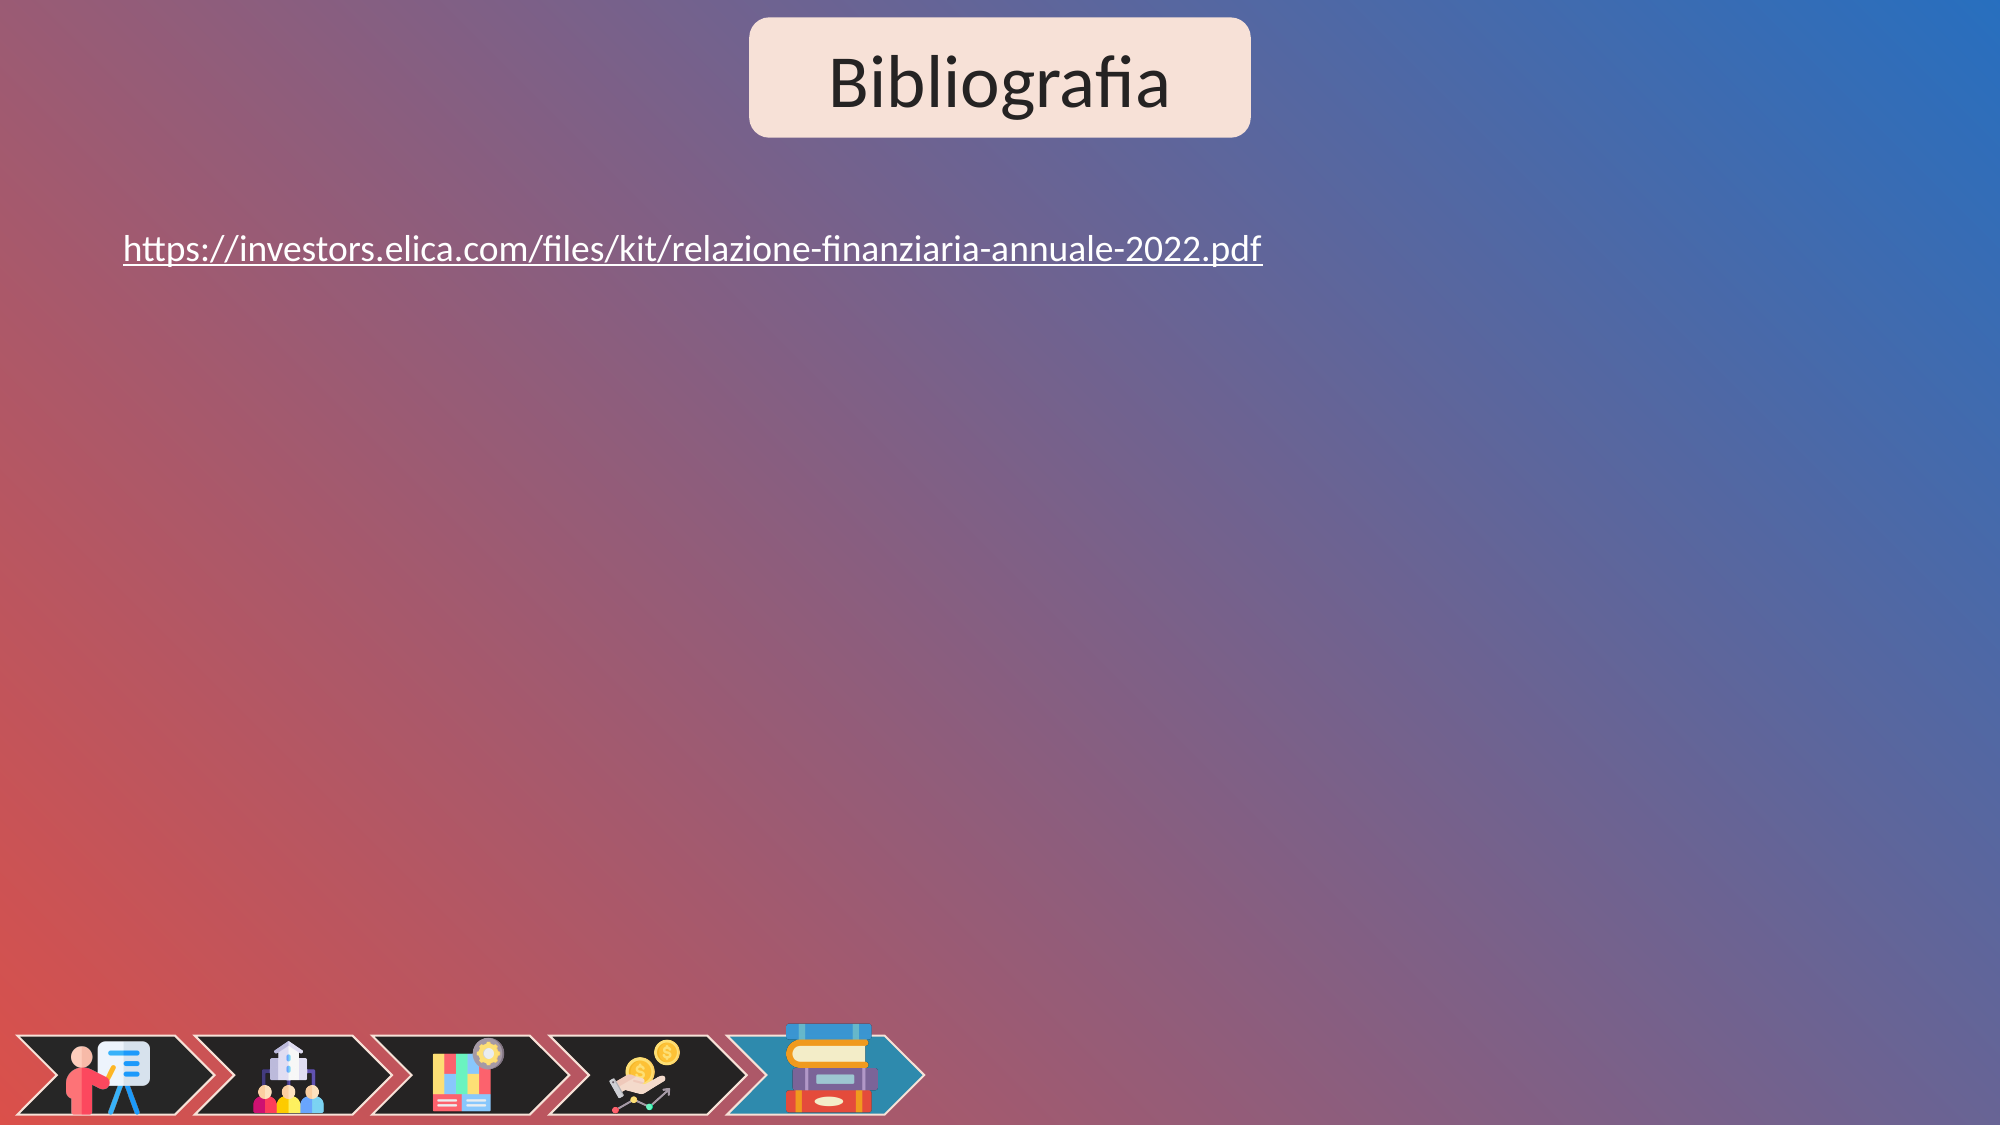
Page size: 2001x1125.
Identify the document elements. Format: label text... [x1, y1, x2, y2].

text_box https://investors.elica.com/files/kit/relazione-finanziaria-annuale-2022.pdf [108, 216, 1863, 322]
picture [786, 1022, 878, 1114]
picture [66, 1036, 150, 1120]
text_box Bibliografia [748, 16, 1252, 139]
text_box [17, 996, 925, 1125]
picture [429, 1035, 508, 1114]
picture [253, 1041, 324, 1113]
picture [605, 1037, 684, 1116]
